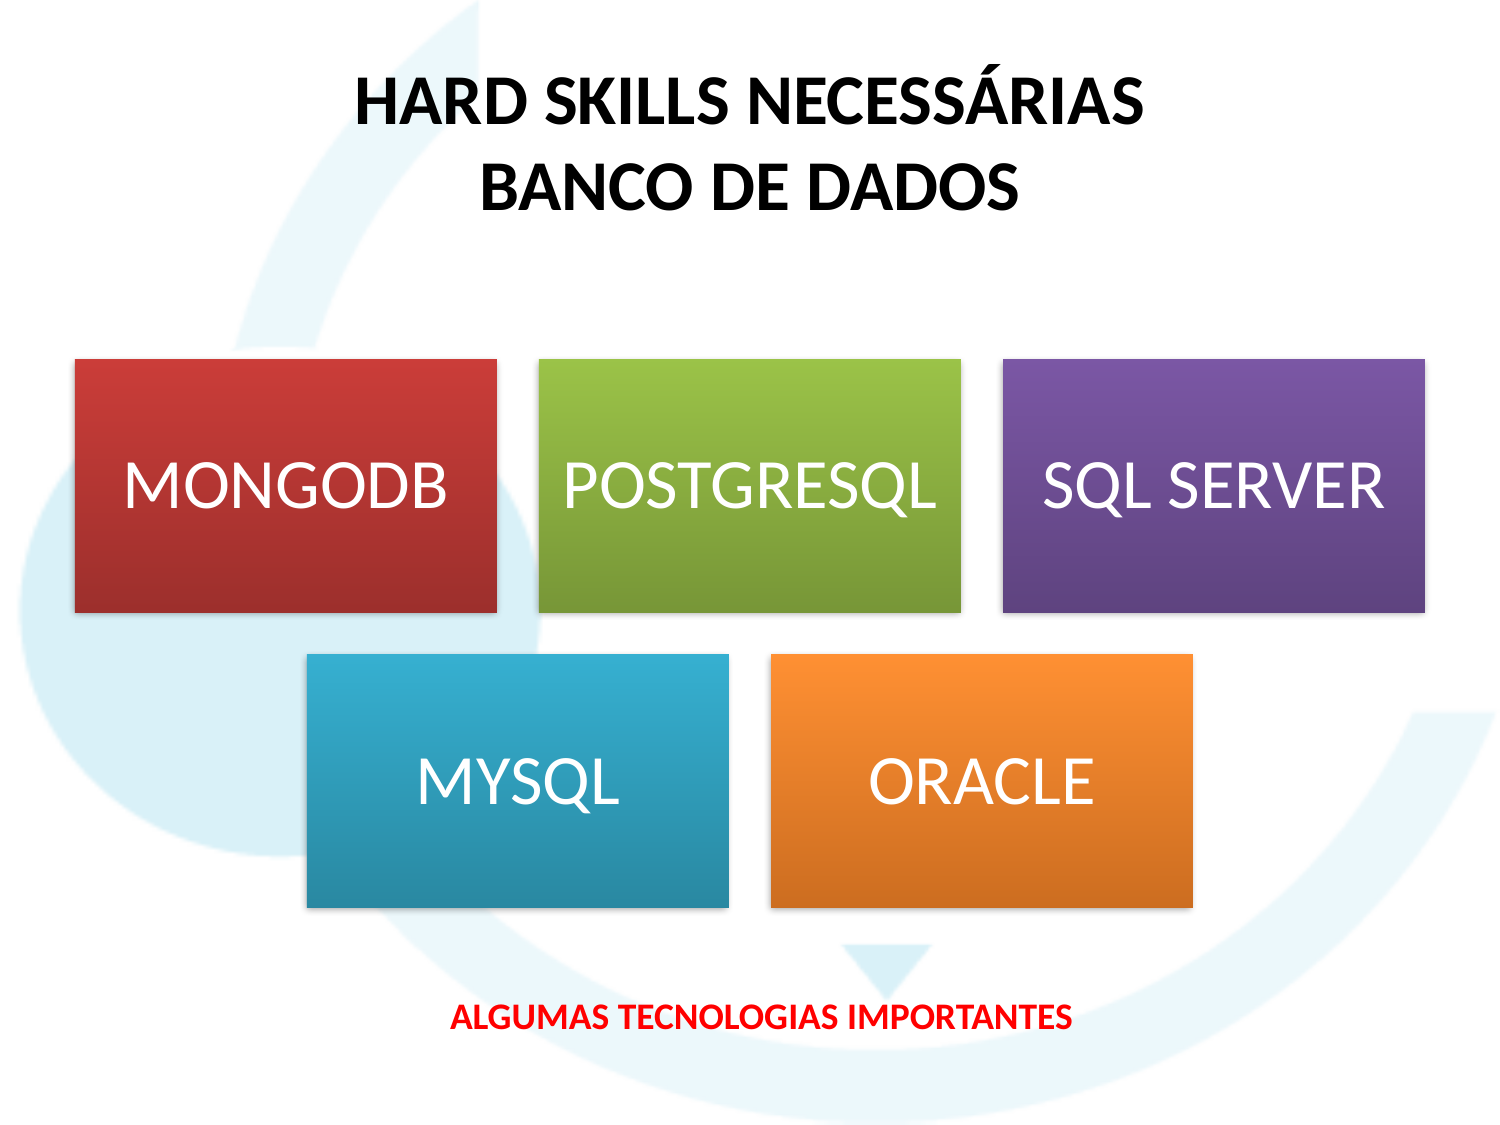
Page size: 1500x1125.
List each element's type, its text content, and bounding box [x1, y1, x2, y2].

title HARD SKILLS NECESSÁRIAS BANCO DE DADOS [75, 45, 1425, 233]
text_box ALGUMAS TECNOLOGIAS IMPORTANTES [398, 1014, 1125, 1045]
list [74, 262, 1426, 1006]
